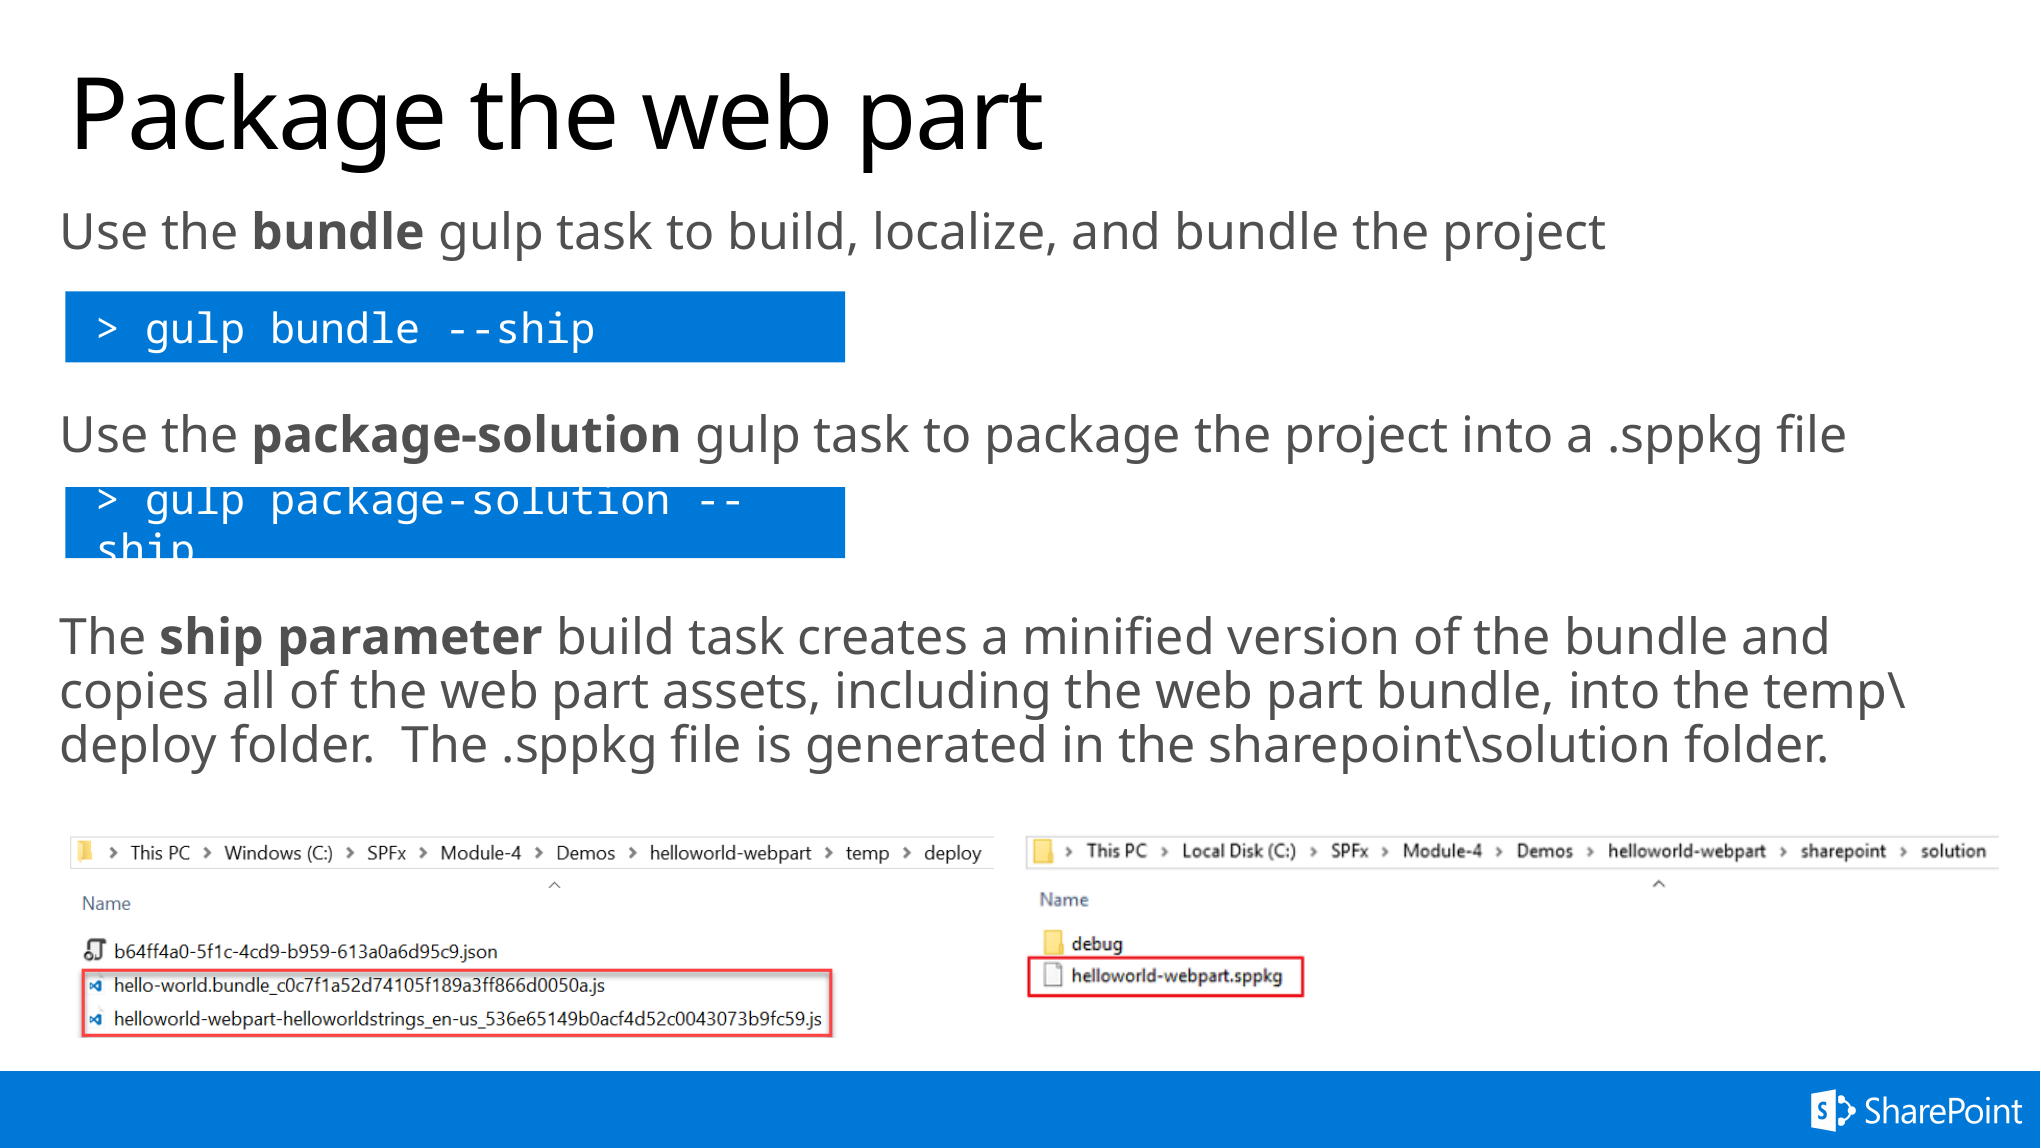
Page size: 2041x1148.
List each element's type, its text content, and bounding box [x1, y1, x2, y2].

picture [1019, 826, 1999, 1000]
picture [65, 827, 994, 1038]
title Package the web part [45, 48, 1996, 199]
text_box > gulp package-solution --ship [65, 486, 846, 559]
picture [1793, 1071, 2040, 1148]
text_box Use the bundle gulp task to build, localize, and bundle the project Use the package-solution gulp task to package the project into a .sppkg file The ship parameter build task creates a minified version of the bundle and copies all of the web part assets, including the web part bundle, into the temp\deploy folder. The .sppkg file is generated in the sharepoint\solution folder. [45, 198, 1995, 940]
text_box > gulp bundle --ship [65, 291, 846, 363]
